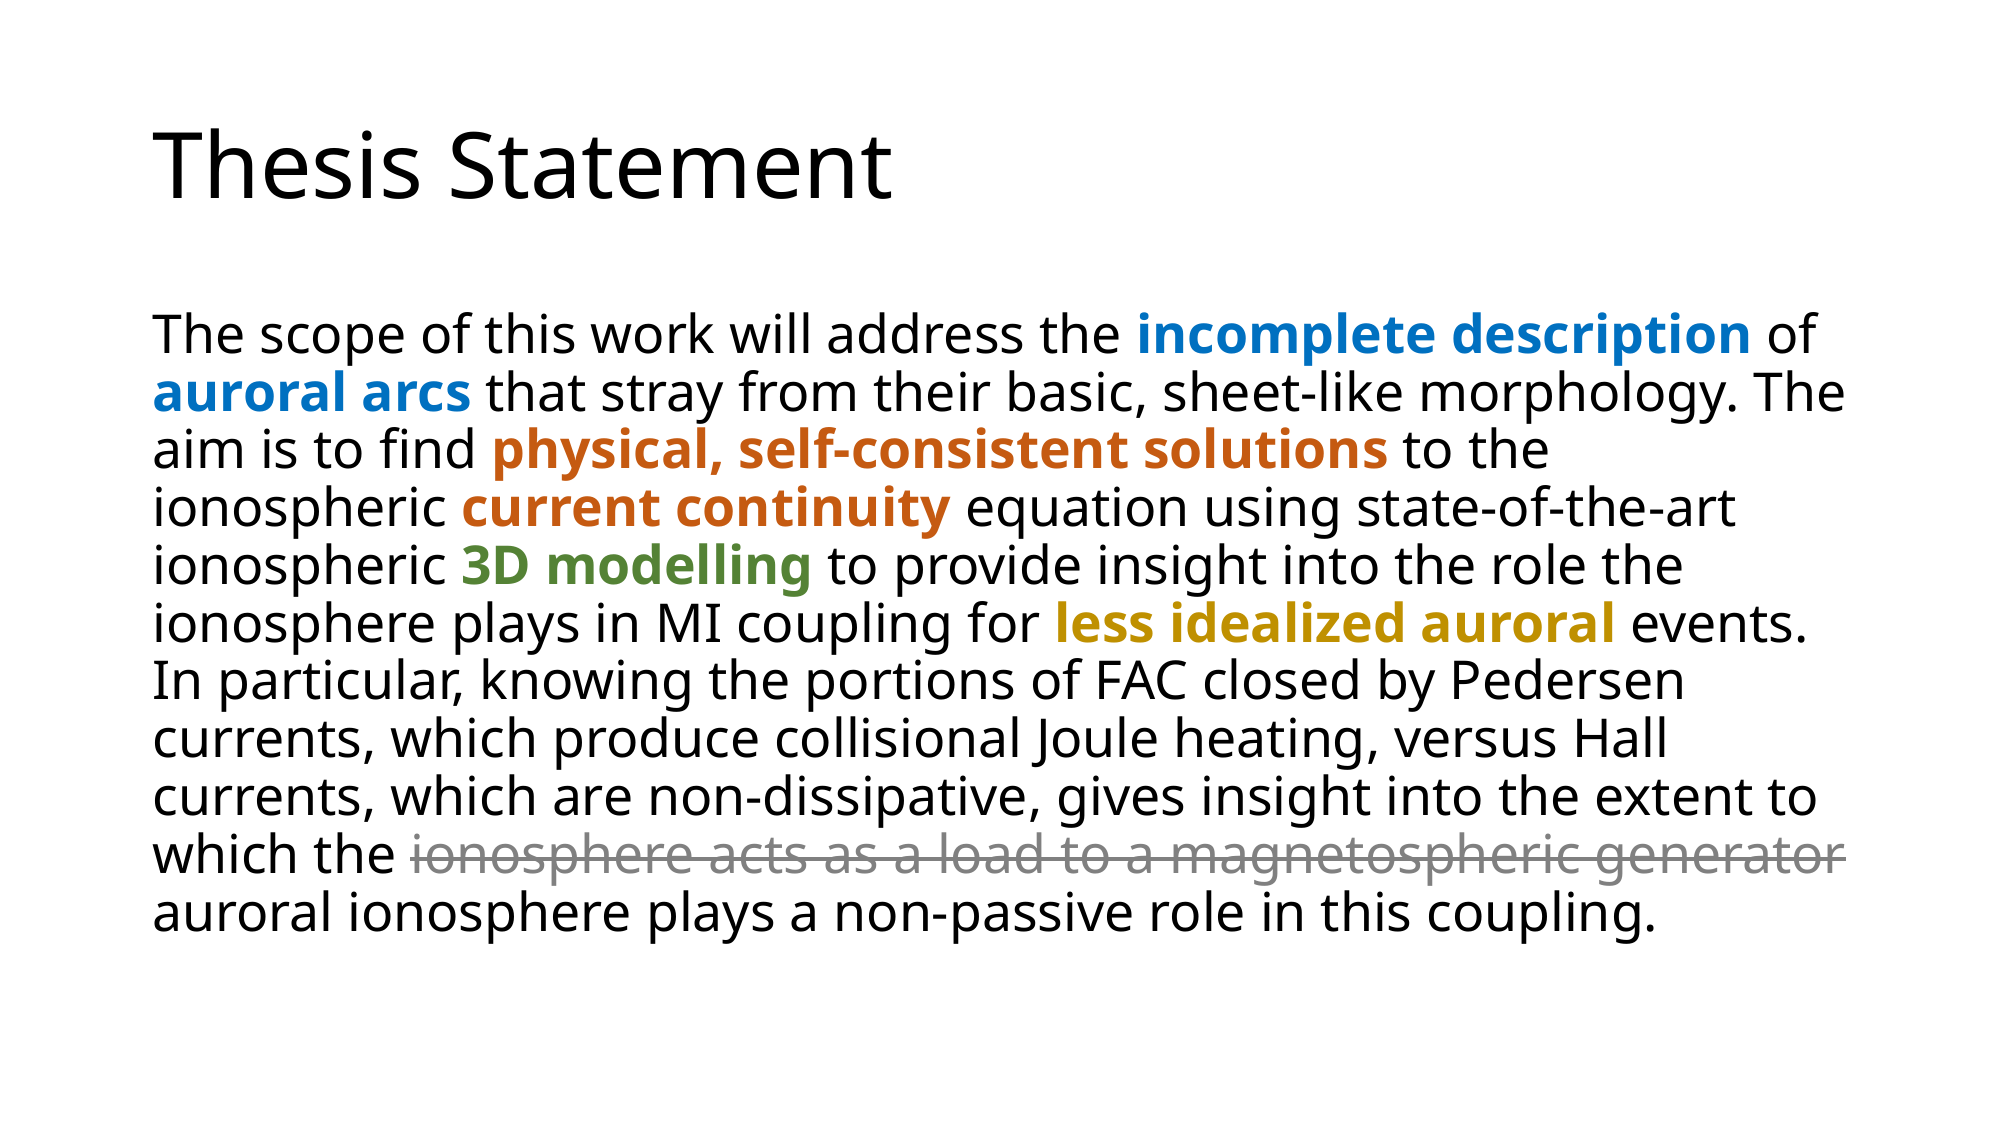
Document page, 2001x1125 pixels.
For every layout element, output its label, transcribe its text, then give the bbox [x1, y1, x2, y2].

title Thesis Statement [137, 59, 1863, 278]
list The scope of this work will address the incomplete description of auroral arcs that stray from their basic, sheet-like morphology. The aim is to find physical, self-consistent solutions to the ionospheric current continuity equation using state-of-the-art ionospheric 3D modelling to provide insight into the role the ionosphere plays in MI coupling for less idealized auroral events. In particular, knowing the portions of FAC closed by Pedersen currents, which produce collisional Joule heating, versus Hall currents, which are non-dissipative, gives insight into the extent to which the ionosphere acts as a load to a magnetospheric generator auroral ionosphere plays a non-passive role in this coupling. [137, 299, 1863, 1014]
